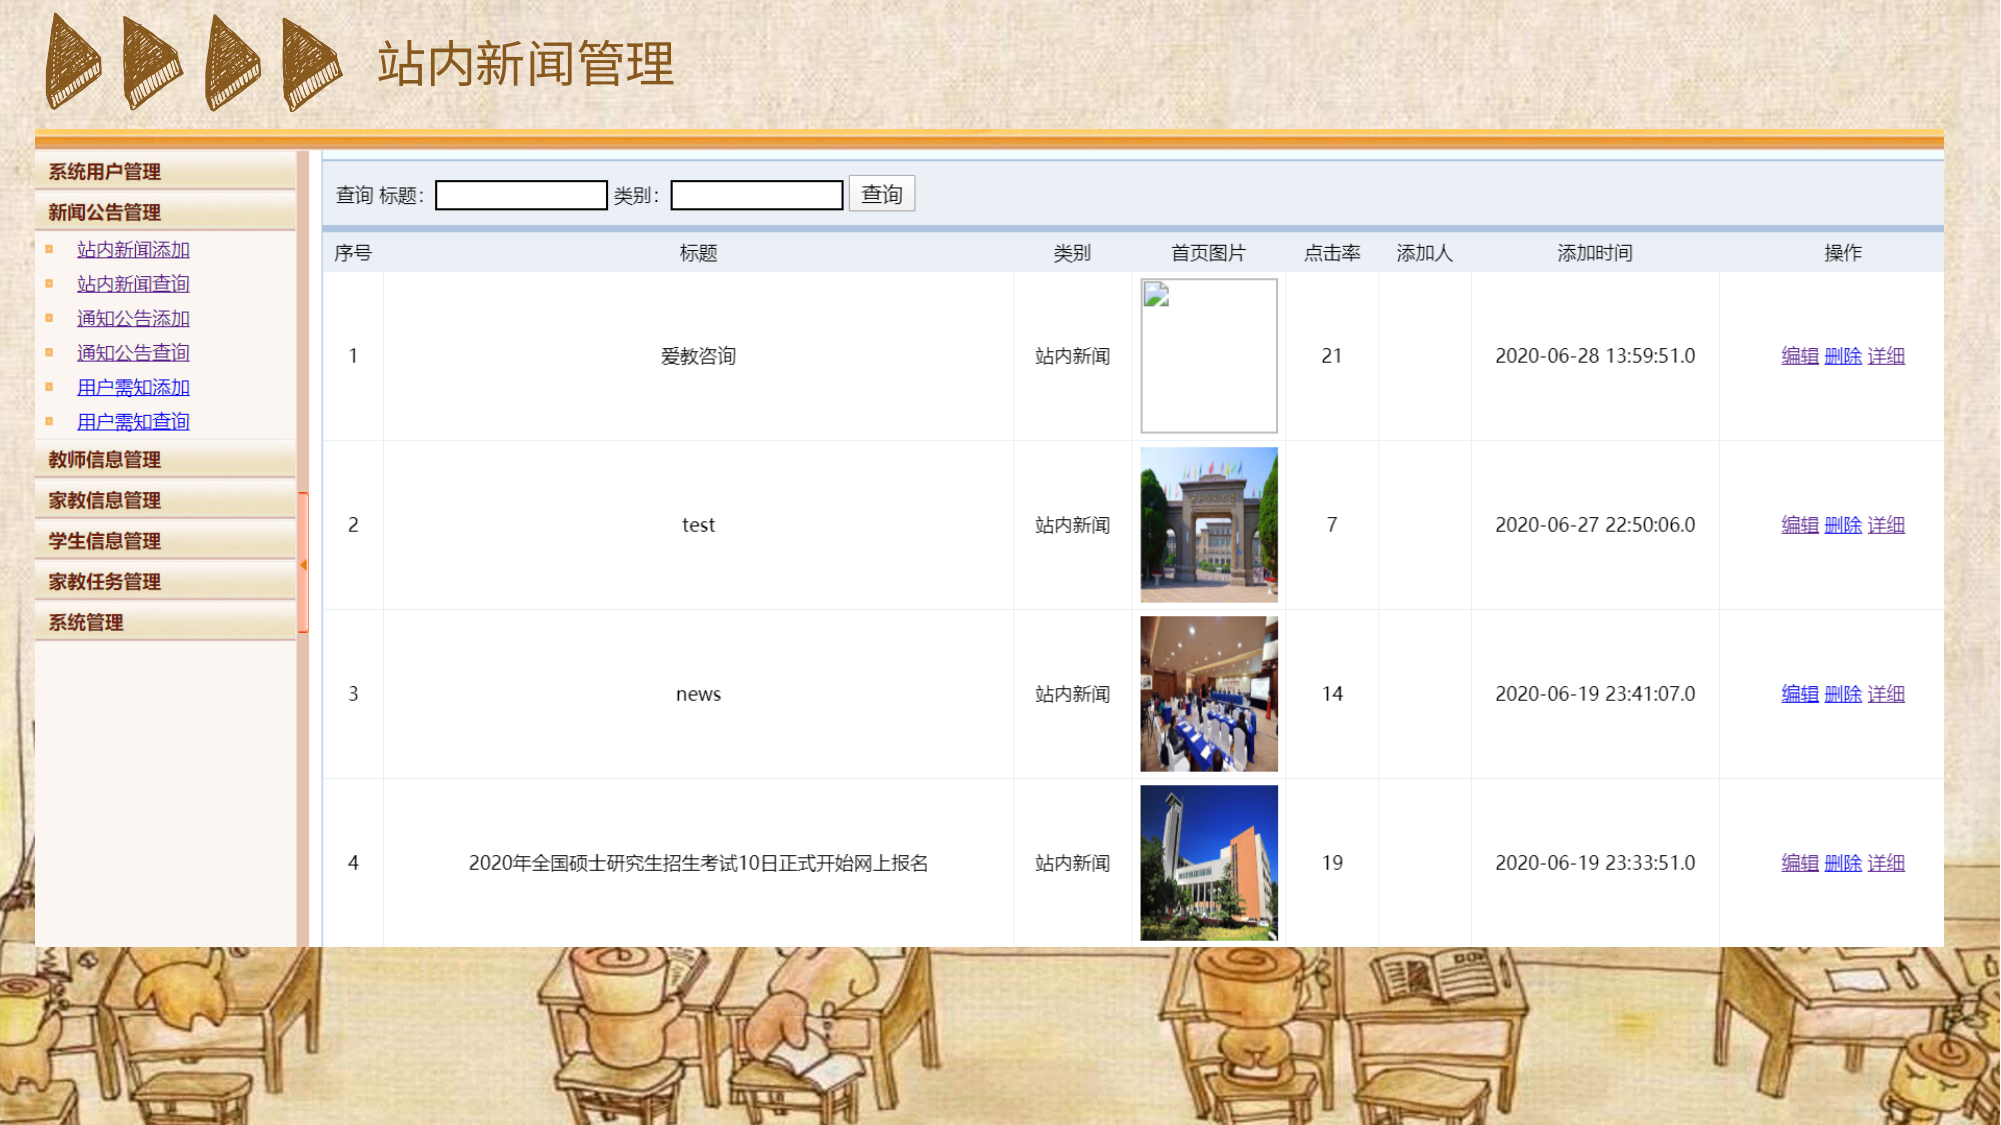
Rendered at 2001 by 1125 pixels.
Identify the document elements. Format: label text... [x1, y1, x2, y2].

picture [0, 0, 2000, 1125]
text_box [45, 12, 185, 111]
text_box 站内新闻管理 [364, 26, 821, 98]
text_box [205, 13, 344, 113]
